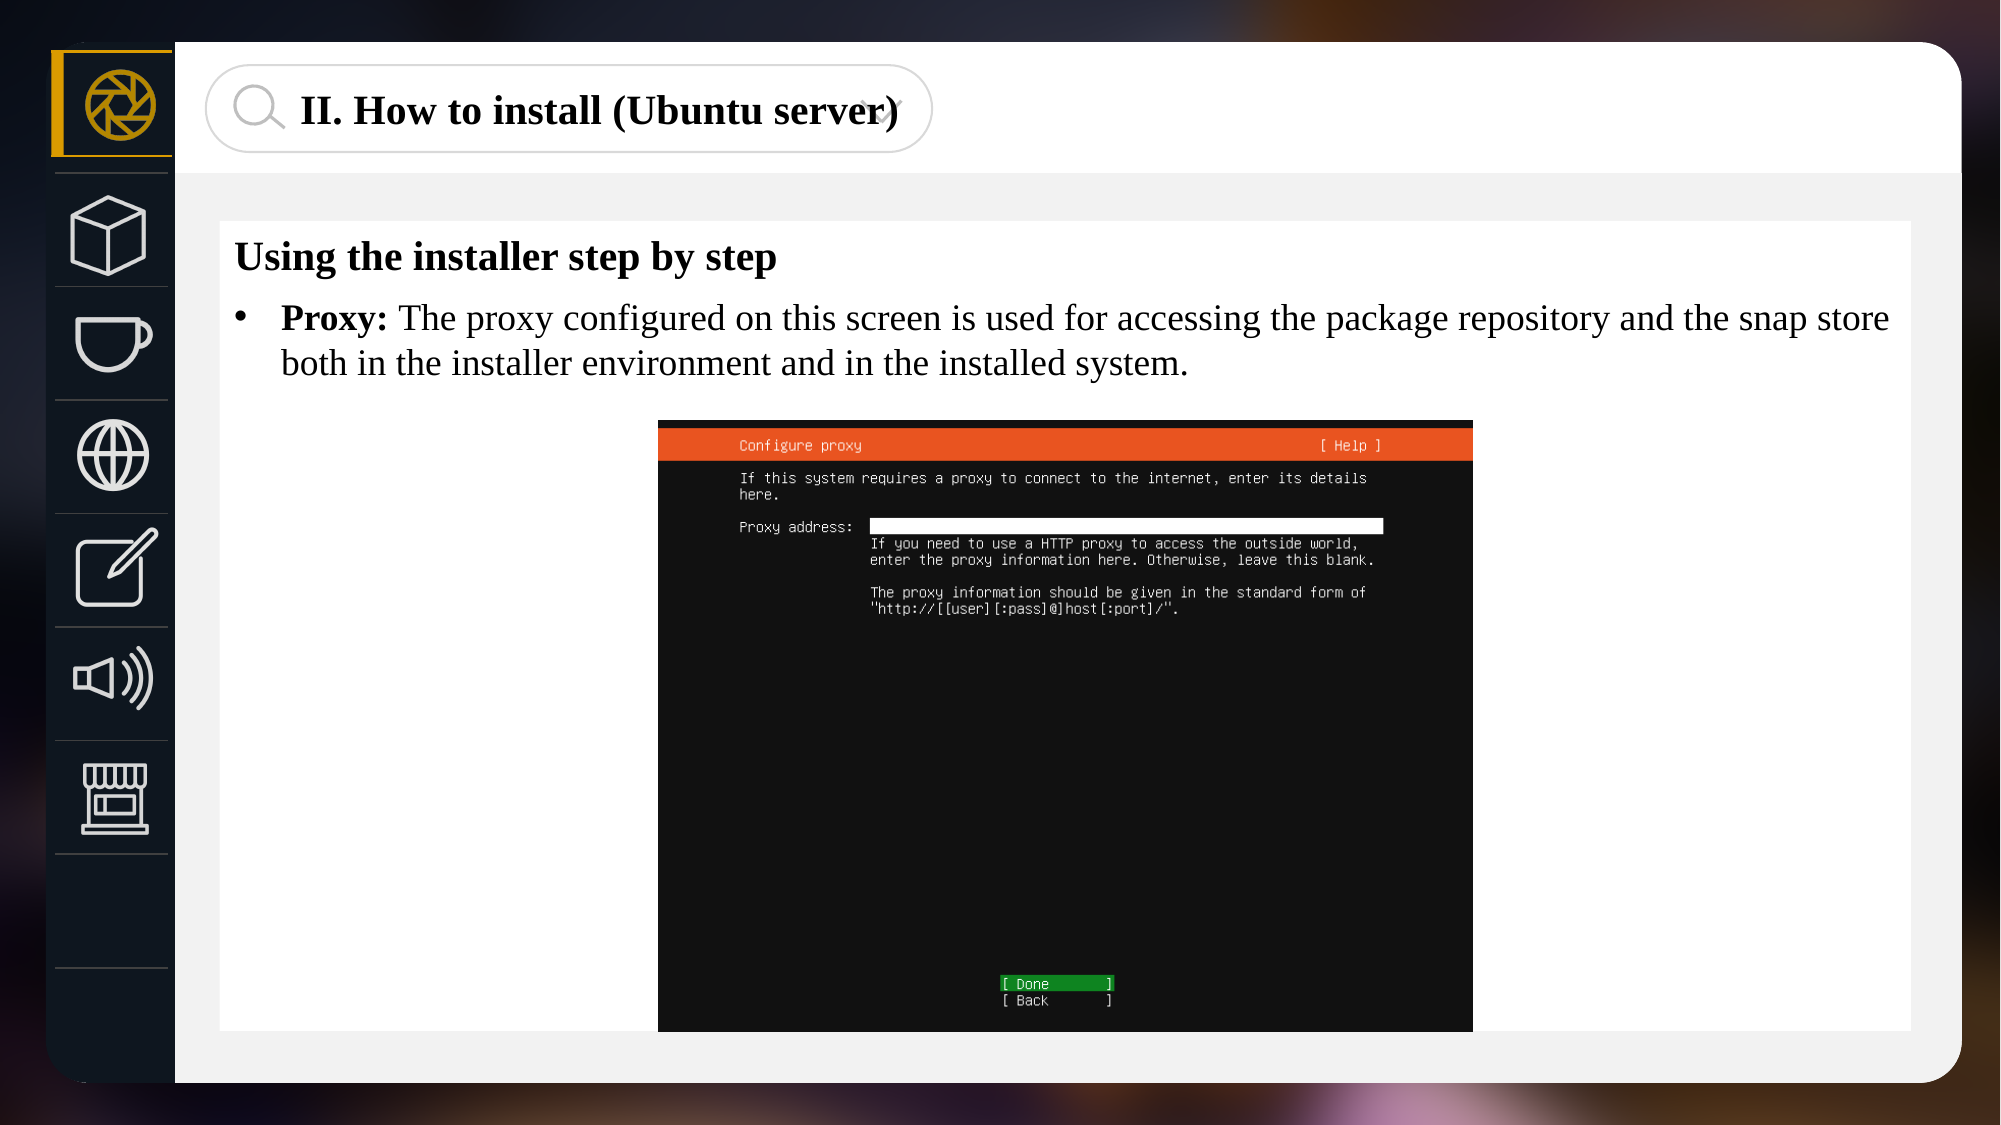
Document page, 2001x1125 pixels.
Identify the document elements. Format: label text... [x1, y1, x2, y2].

text_box The proxy configured on this screen is used for accessing the package repository and the snap store both in the installer environment and in the installed system. [219, 220, 1912, 1032]
text_box II. How to install (Ubuntu server) [285, 75, 1003, 141]
text_box Using the installer step by step [219, 220, 1911, 285]
text_box Proxy: The proxy configured on this screen is used for accessing the package repository and the snap store both in the installer environment and in the installed system. [219, 285, 1911, 391]
picture [0, 0, 2001, 1125]
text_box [51, 40, 185, 170]
